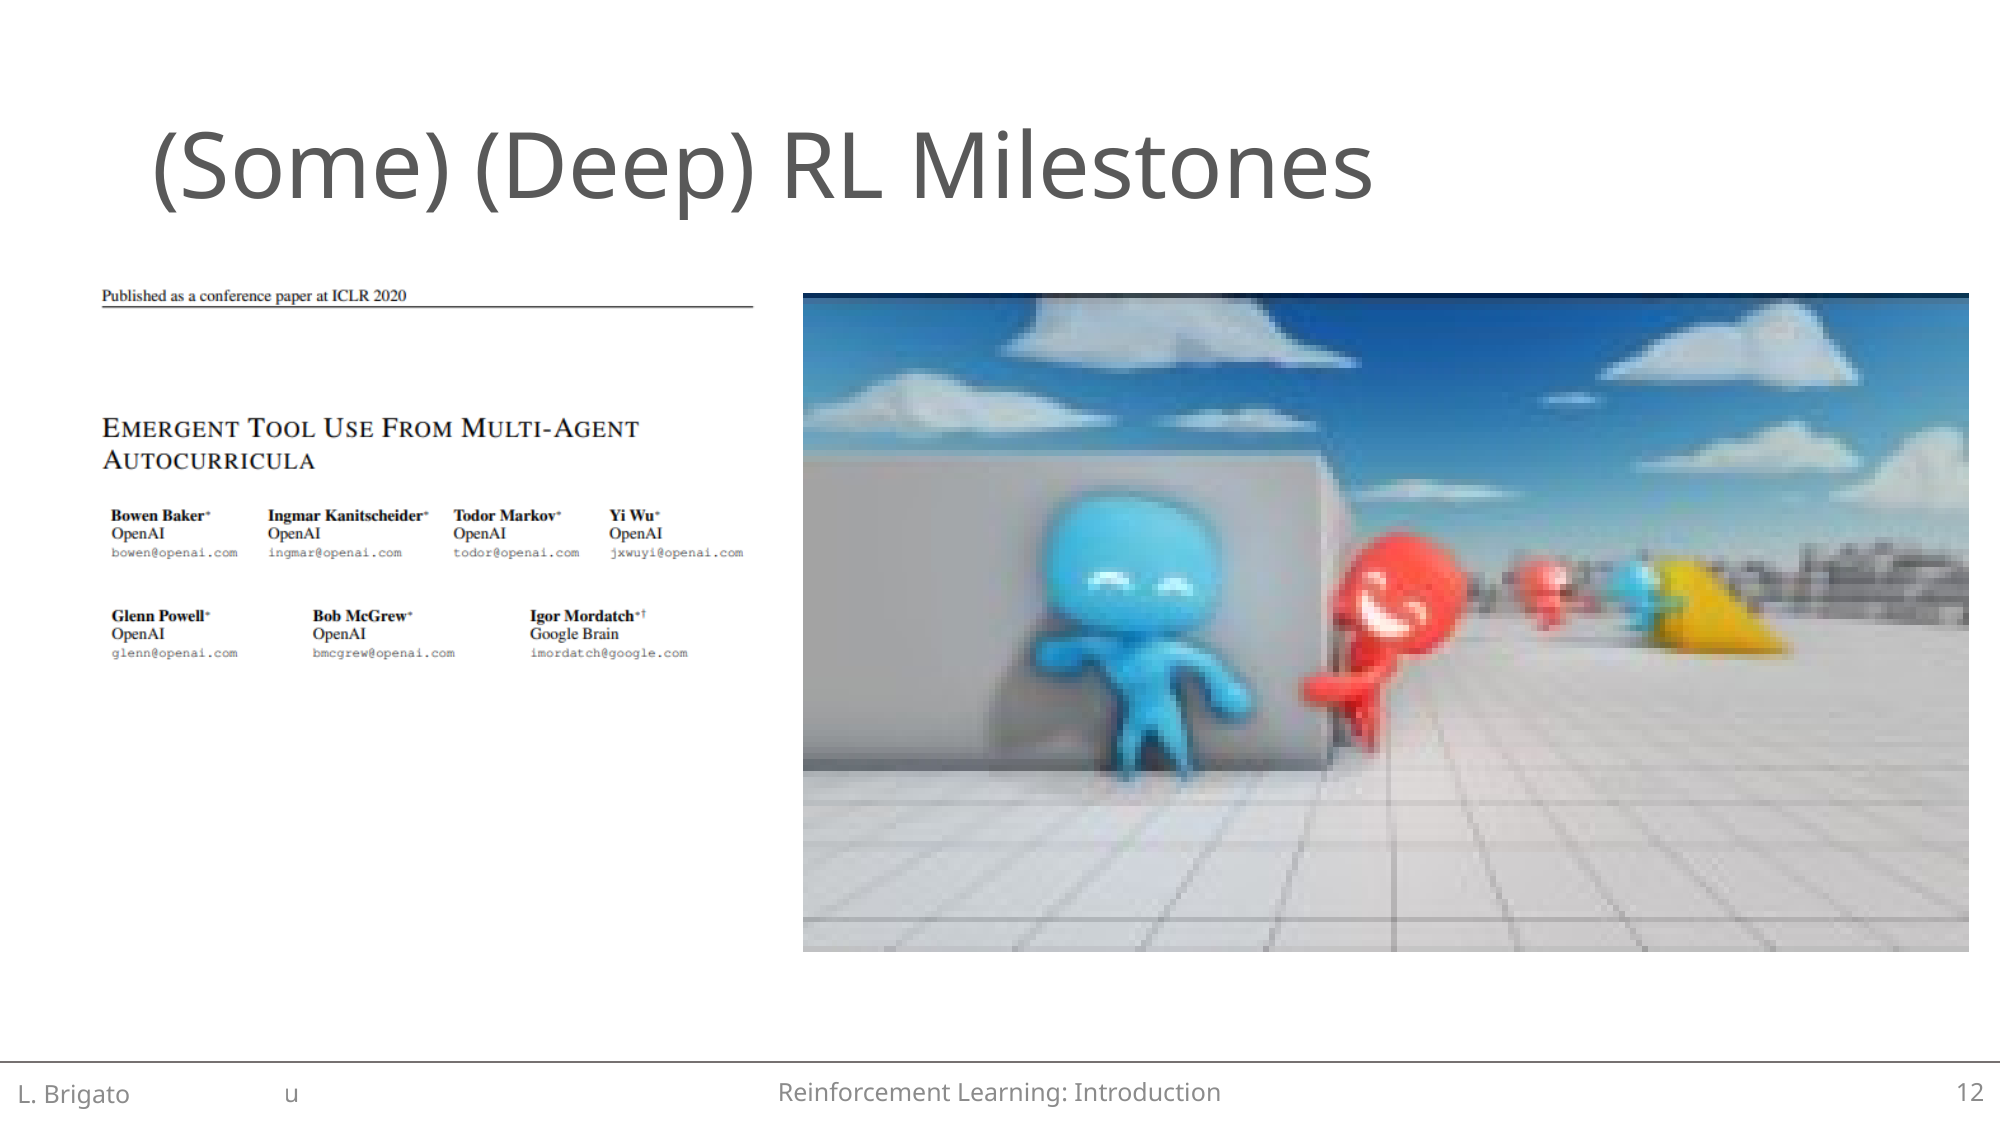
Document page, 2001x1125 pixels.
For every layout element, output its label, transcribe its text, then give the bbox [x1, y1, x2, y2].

title (Some) (Deep) RL Milestones [137, 59, 1863, 278]
text_box L. Brigato [2, 1063, 287, 1124]
footer Reinforcement Learning: Introduction [662, 1063, 1338, 1124]
slide_number 12 [1549, 1063, 2000, 1124]
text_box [802, 292, 1970, 953]
picture [86, 277, 762, 676]
